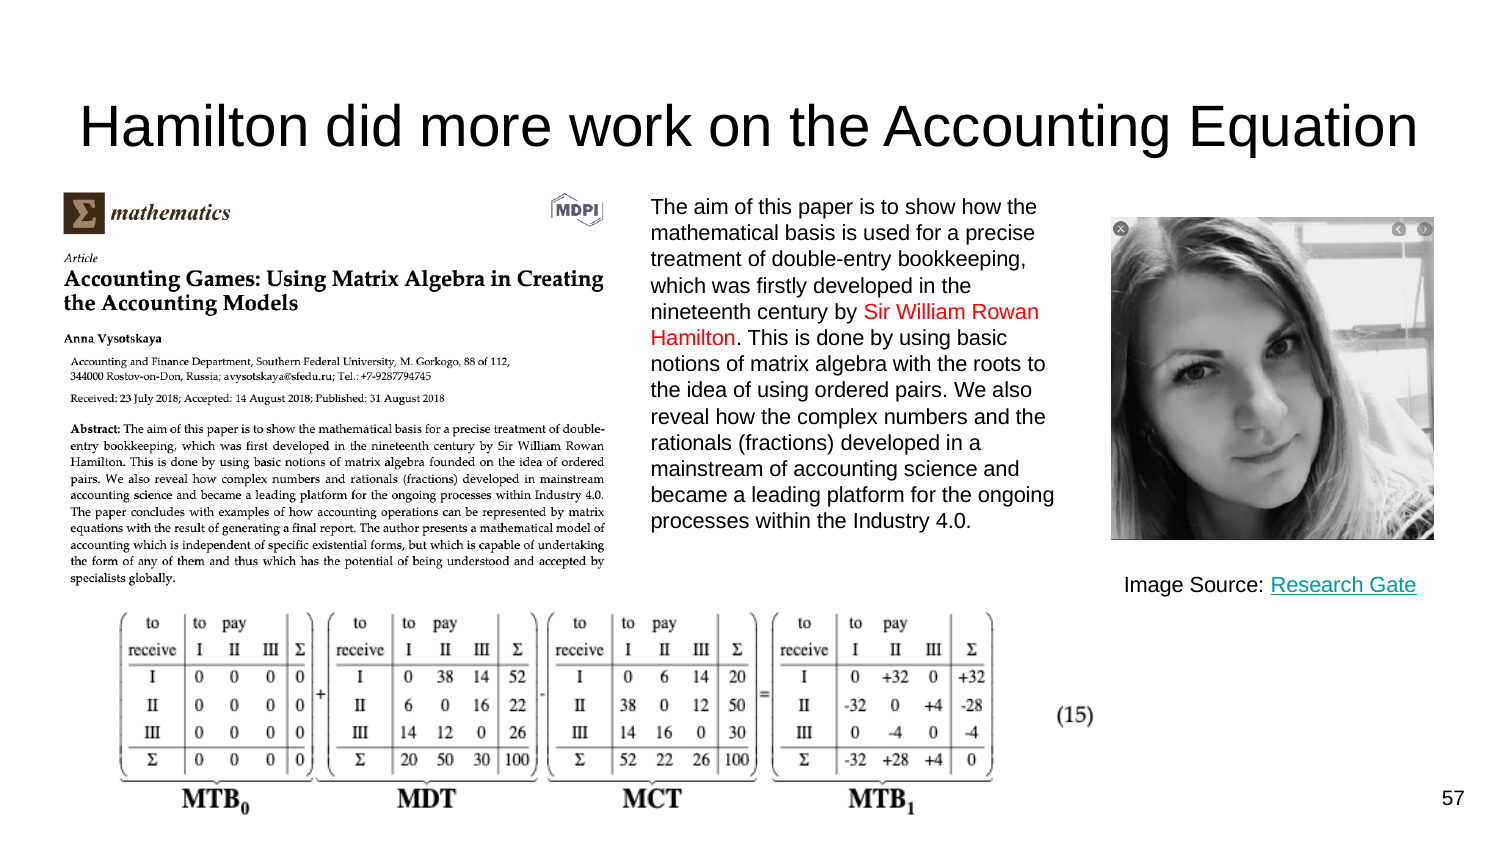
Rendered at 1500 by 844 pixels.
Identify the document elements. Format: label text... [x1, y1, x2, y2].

title Hamilton did more work on the Accounting Equation [51, 72, 1449, 167]
picture [1111, 217, 1434, 540]
slide_number 57 [1389, 764, 1480, 830]
text_box Image Source: Research Gate [1109, 563, 1432, 605]
picture [50, 175, 1112, 831]
text_box The aim of this paper is to show how the mathematical basis is used for a precise treatment of double-entry bookkeeping, which was firstly developed in the nineteenth century by Sir William Rowan Hamilton. This is done by using basic notions of matrix algebra with the roots to the idea of using ordered pairs. We also reveal how the complex numbers and the rationals (fractions) developed in a mainstream of accounting science and became a leading platform for the ongoing processes within the Industry 4.0. [641, 185, 1073, 541]
